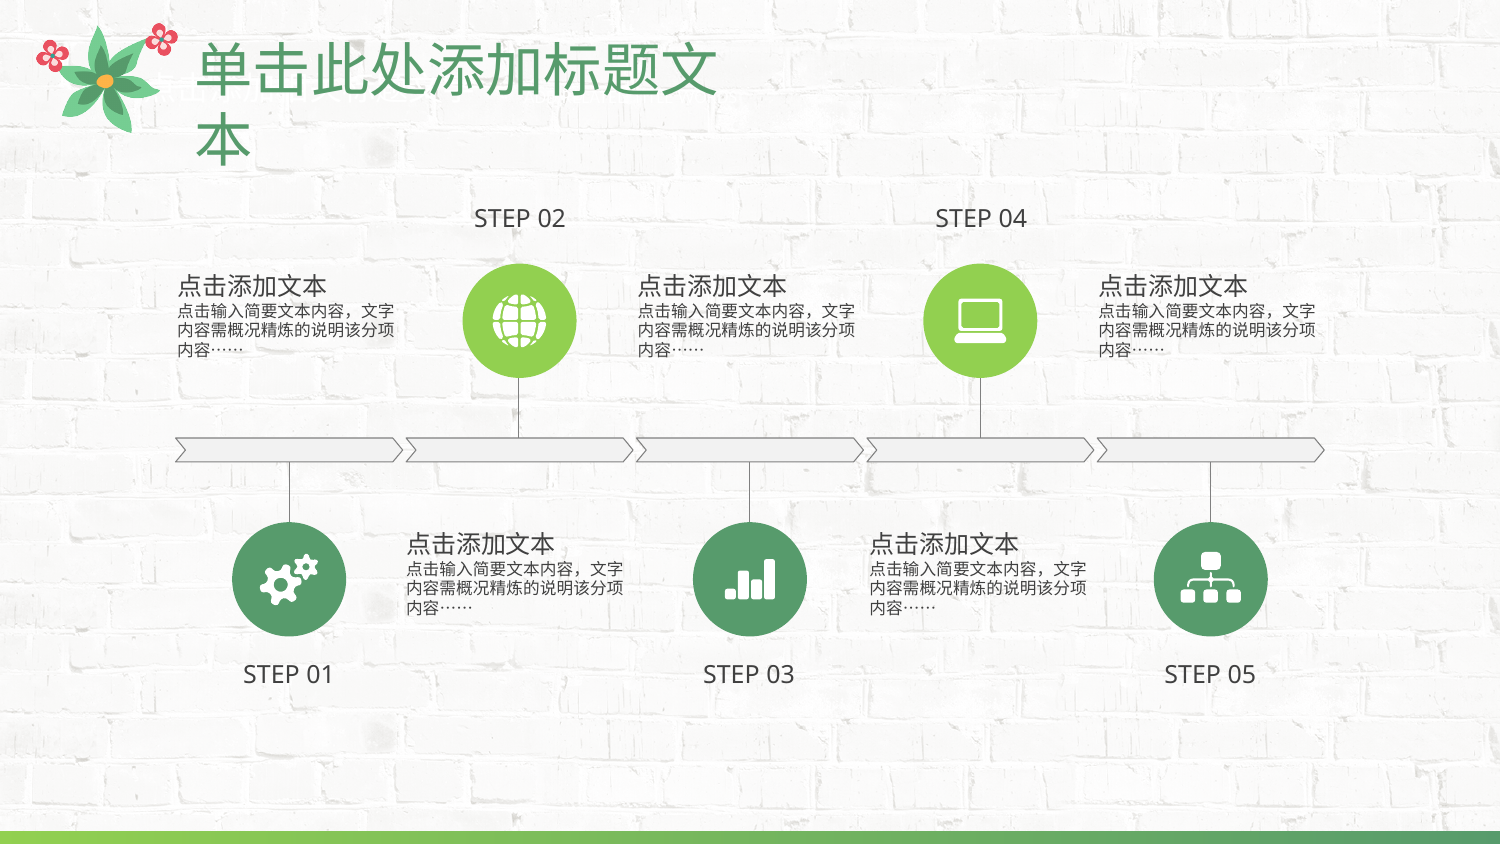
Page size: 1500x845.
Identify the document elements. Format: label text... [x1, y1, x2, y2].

text_box [921, 261, 1040, 380]
text_box STEP 02 [459, 195, 582, 240]
text_box [1151, 520, 1270, 639]
text_box [0, 830, 1500, 844]
text_box 单击此处添加标题文本 [179, 25, 743, 181]
text_box 点击添加文本 点击输入简要文本内容，文字内容需概况精炼的说明该分项内容…… [406, 528, 631, 619]
text_box [406, 438, 634, 462]
text_box 点击添加文本 点击输入简要文本内容，文字内容需概况精炼的说明该分项内容…… [176, 270, 402, 361]
text_box STEP 03 [688, 651, 810, 696]
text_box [259, 553, 319, 606]
picture [35, 23, 178, 134]
text_box [866, 438, 1094, 462]
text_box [492, 294, 547, 348]
text_box [230, 520, 349, 639]
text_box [1180, 551, 1242, 603]
text_box [460, 261, 579, 380]
text_box STEP 04 [920, 195, 1043, 240]
text_box [1097, 438, 1325, 462]
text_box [724, 558, 776, 600]
text_box STEP 01 [228, 651, 350, 696]
text_box [175, 438, 403, 462]
text_box 点击添加文本 点击输入简要文本内容，文字内容需概况精炼的说明该分项内容…… [637, 270, 863, 361]
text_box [953, 298, 1007, 344]
text_box [636, 438, 864, 462]
text_box STEP 05 [1149, 651, 1272, 696]
text_box 点击添加文本 点击输入简要文本内容，文字内容需概况精炼的说明该分项内容…… [1098, 270, 1323, 361]
text_box 点击添加文本 点击输入简要文本内容，文字内容需概况精炼的说明该分项内容…… [869, 528, 1094, 619]
text_box [690, 520, 810, 639]
